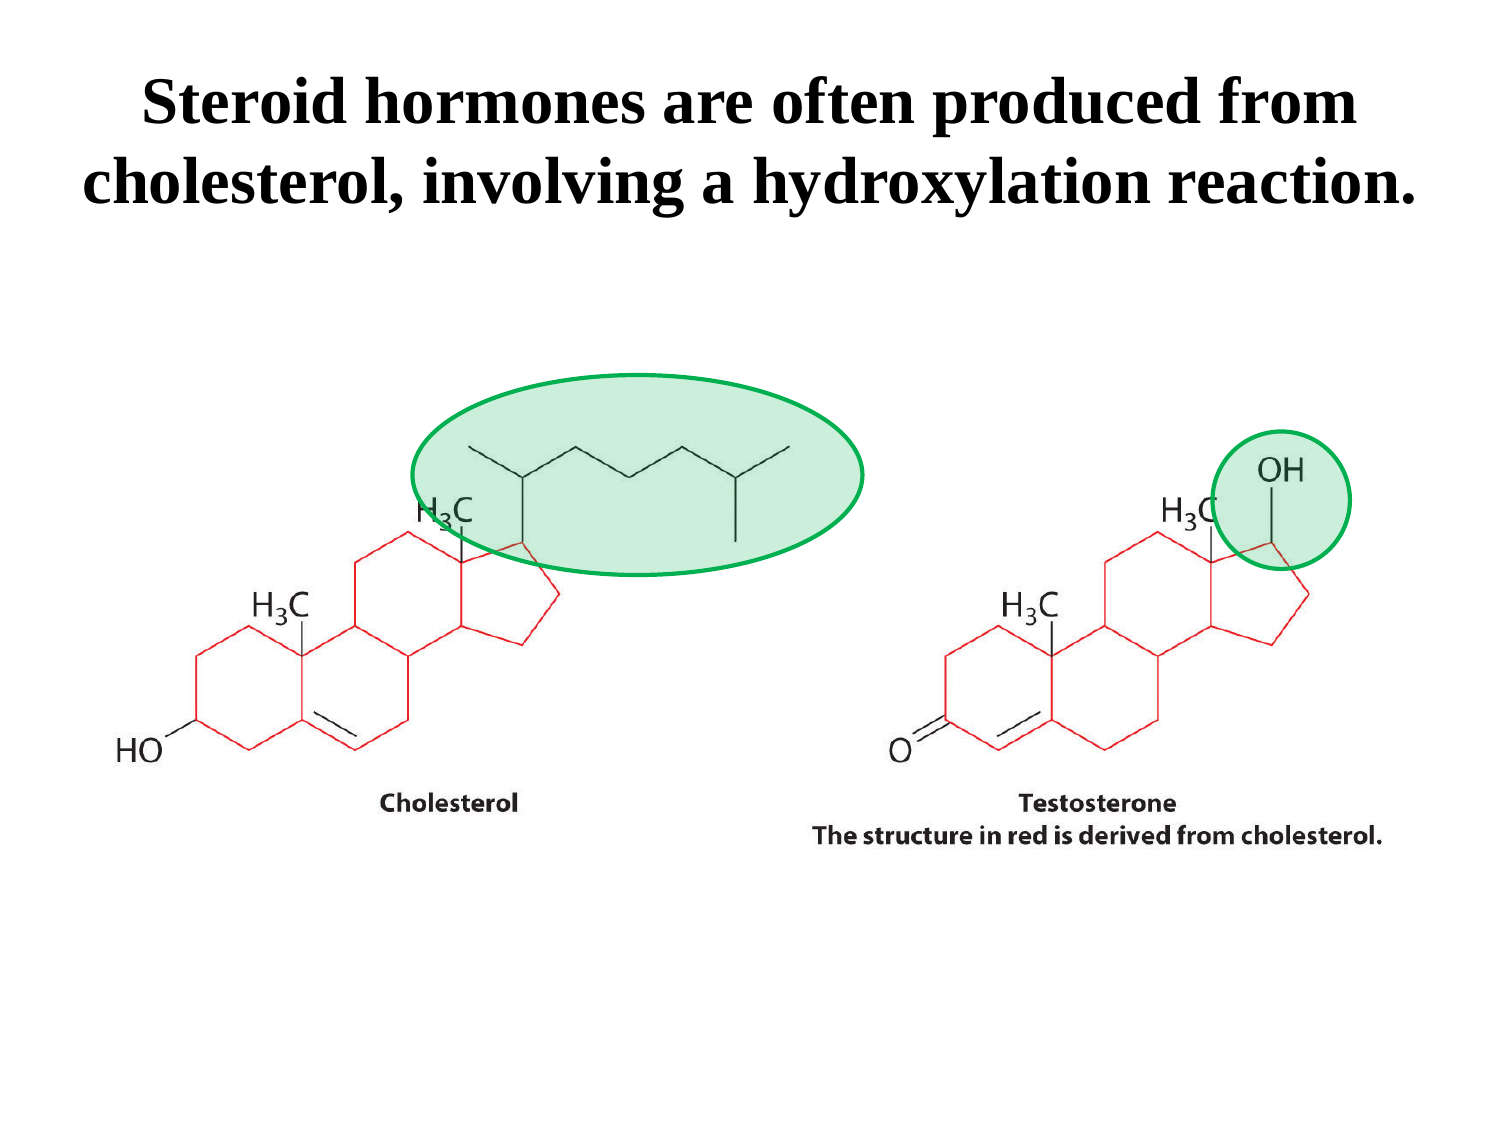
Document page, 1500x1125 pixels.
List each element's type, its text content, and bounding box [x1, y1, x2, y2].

text_box [466, 375, 809, 410]
text_box Steroid hormones are often produced from cholesterol, involving a hydroxylation reaction. [0, 49, 1500, 225]
picture [99, 412, 1401, 880]
